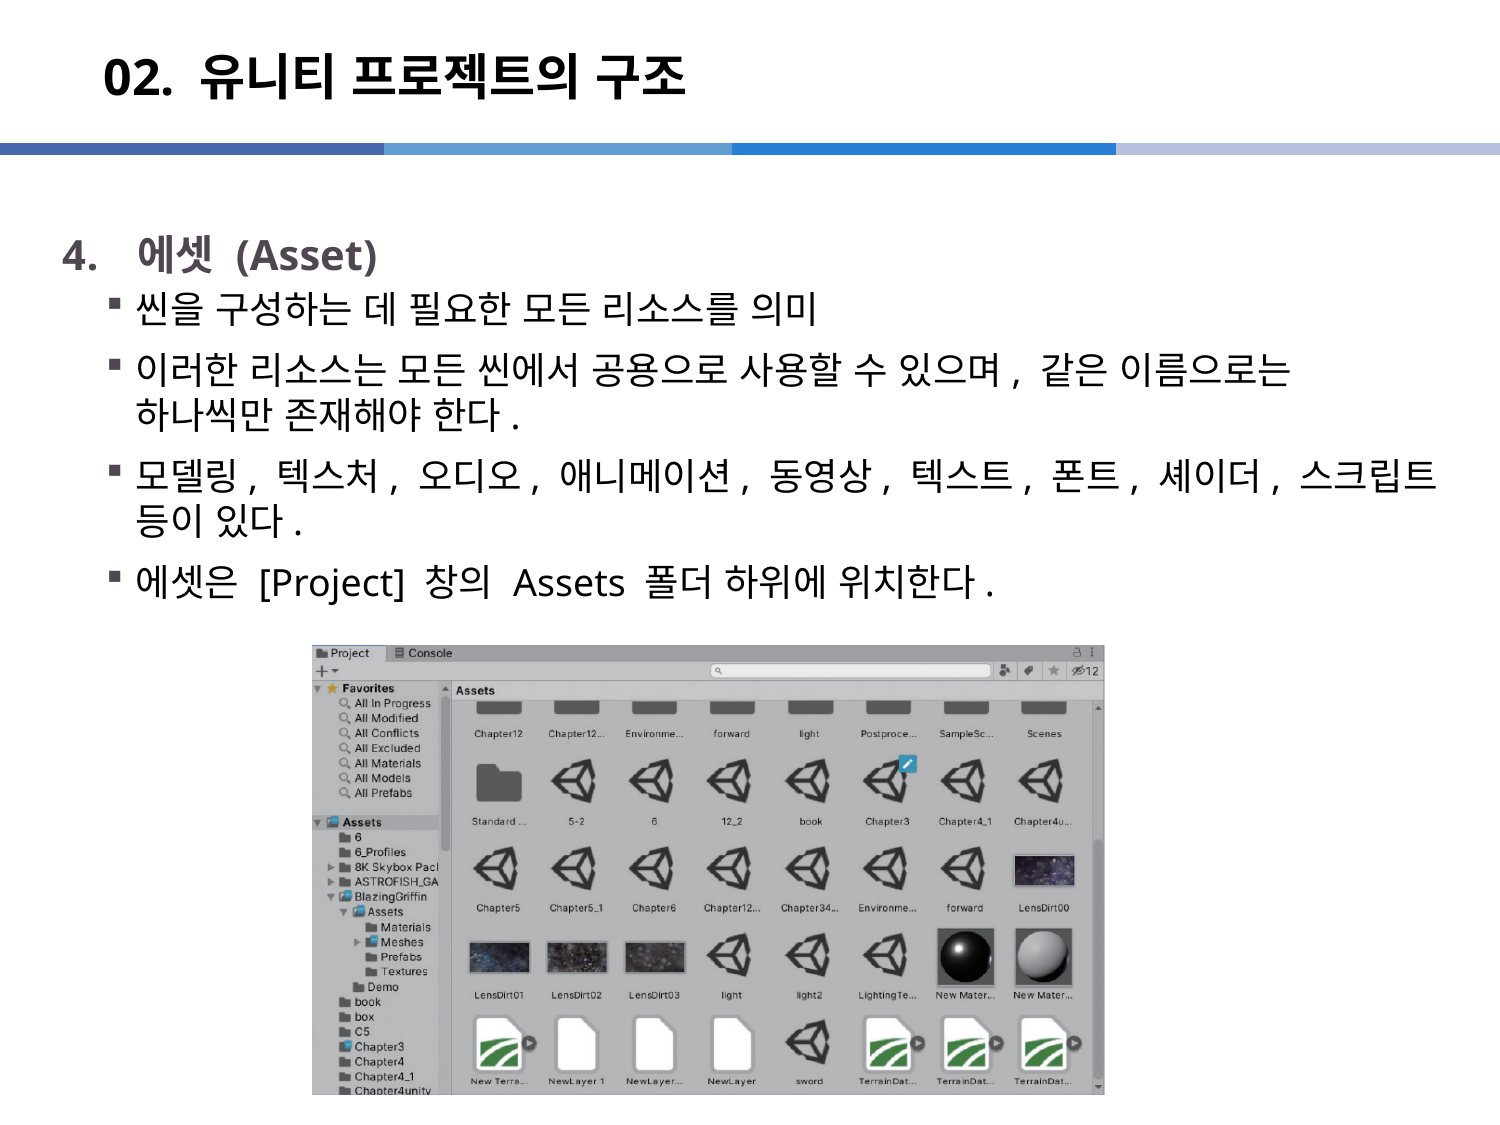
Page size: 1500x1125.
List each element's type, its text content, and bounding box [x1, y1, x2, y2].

list 에셋 (Asset) 씬을 구성하는 데 필요한 모든 리소스를 의미 이러한 리소스는 모든 씬에서 공용으로 사용할 수 있으며, 같은 이름으로는 하나씩만 존재해야 한다. 모델링, 텍스처, 오디오, 애니메이션, 동영상, 텍스트, 폰트, 셰이더, 스크립트 등이 있다. 에셋은 [Project] 창의 Assets 폴더 하위에 위치한다. [46, 196, 1454, 622]
picture [312, 644, 1105, 1095]
title 02. 유니티 프로젝트의 구조 [88, 30, 1330, 121]
